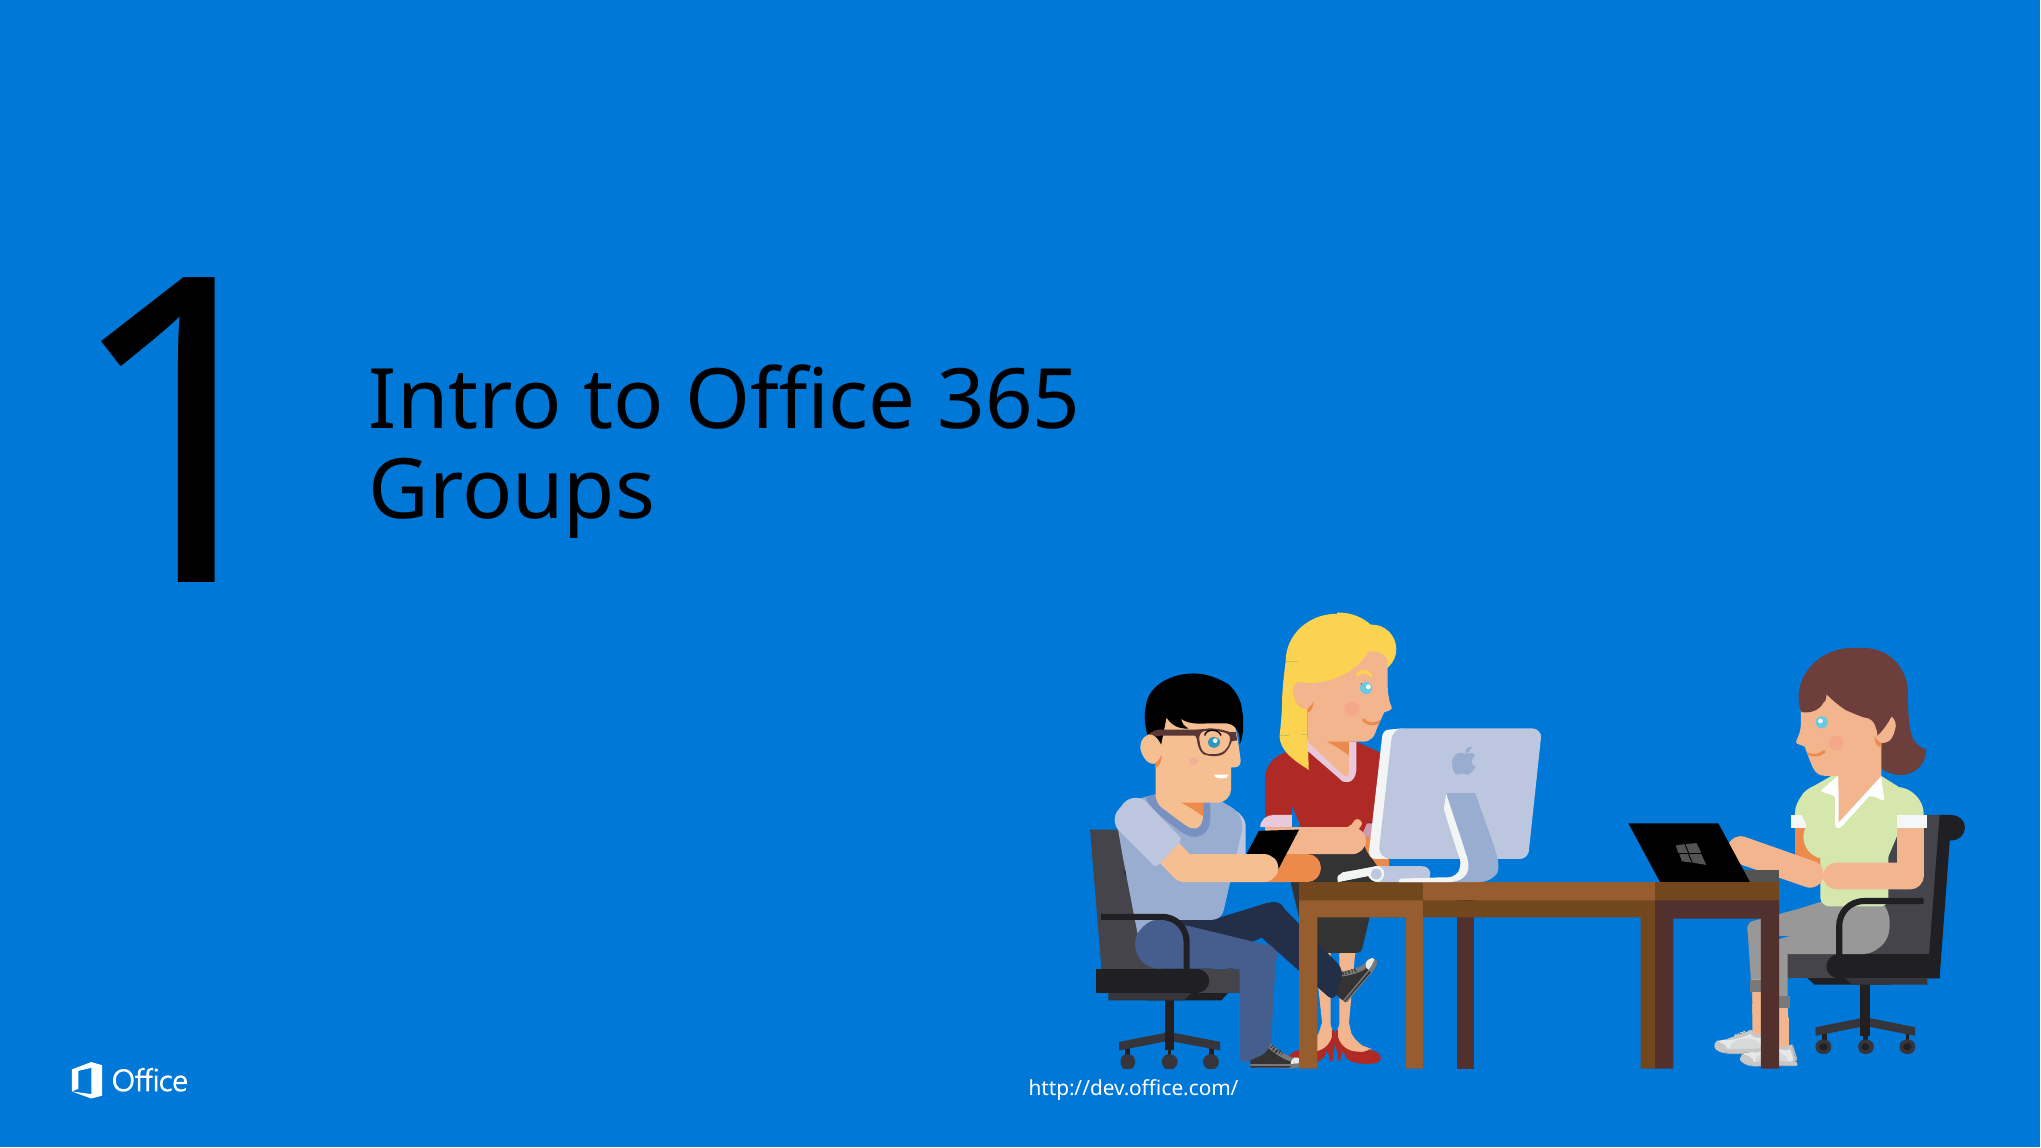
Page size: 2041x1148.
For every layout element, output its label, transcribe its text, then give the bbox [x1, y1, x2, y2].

list 1 [39, 198, 346, 695]
list Intro to Office 365 Groups [346, 386, 1320, 508]
